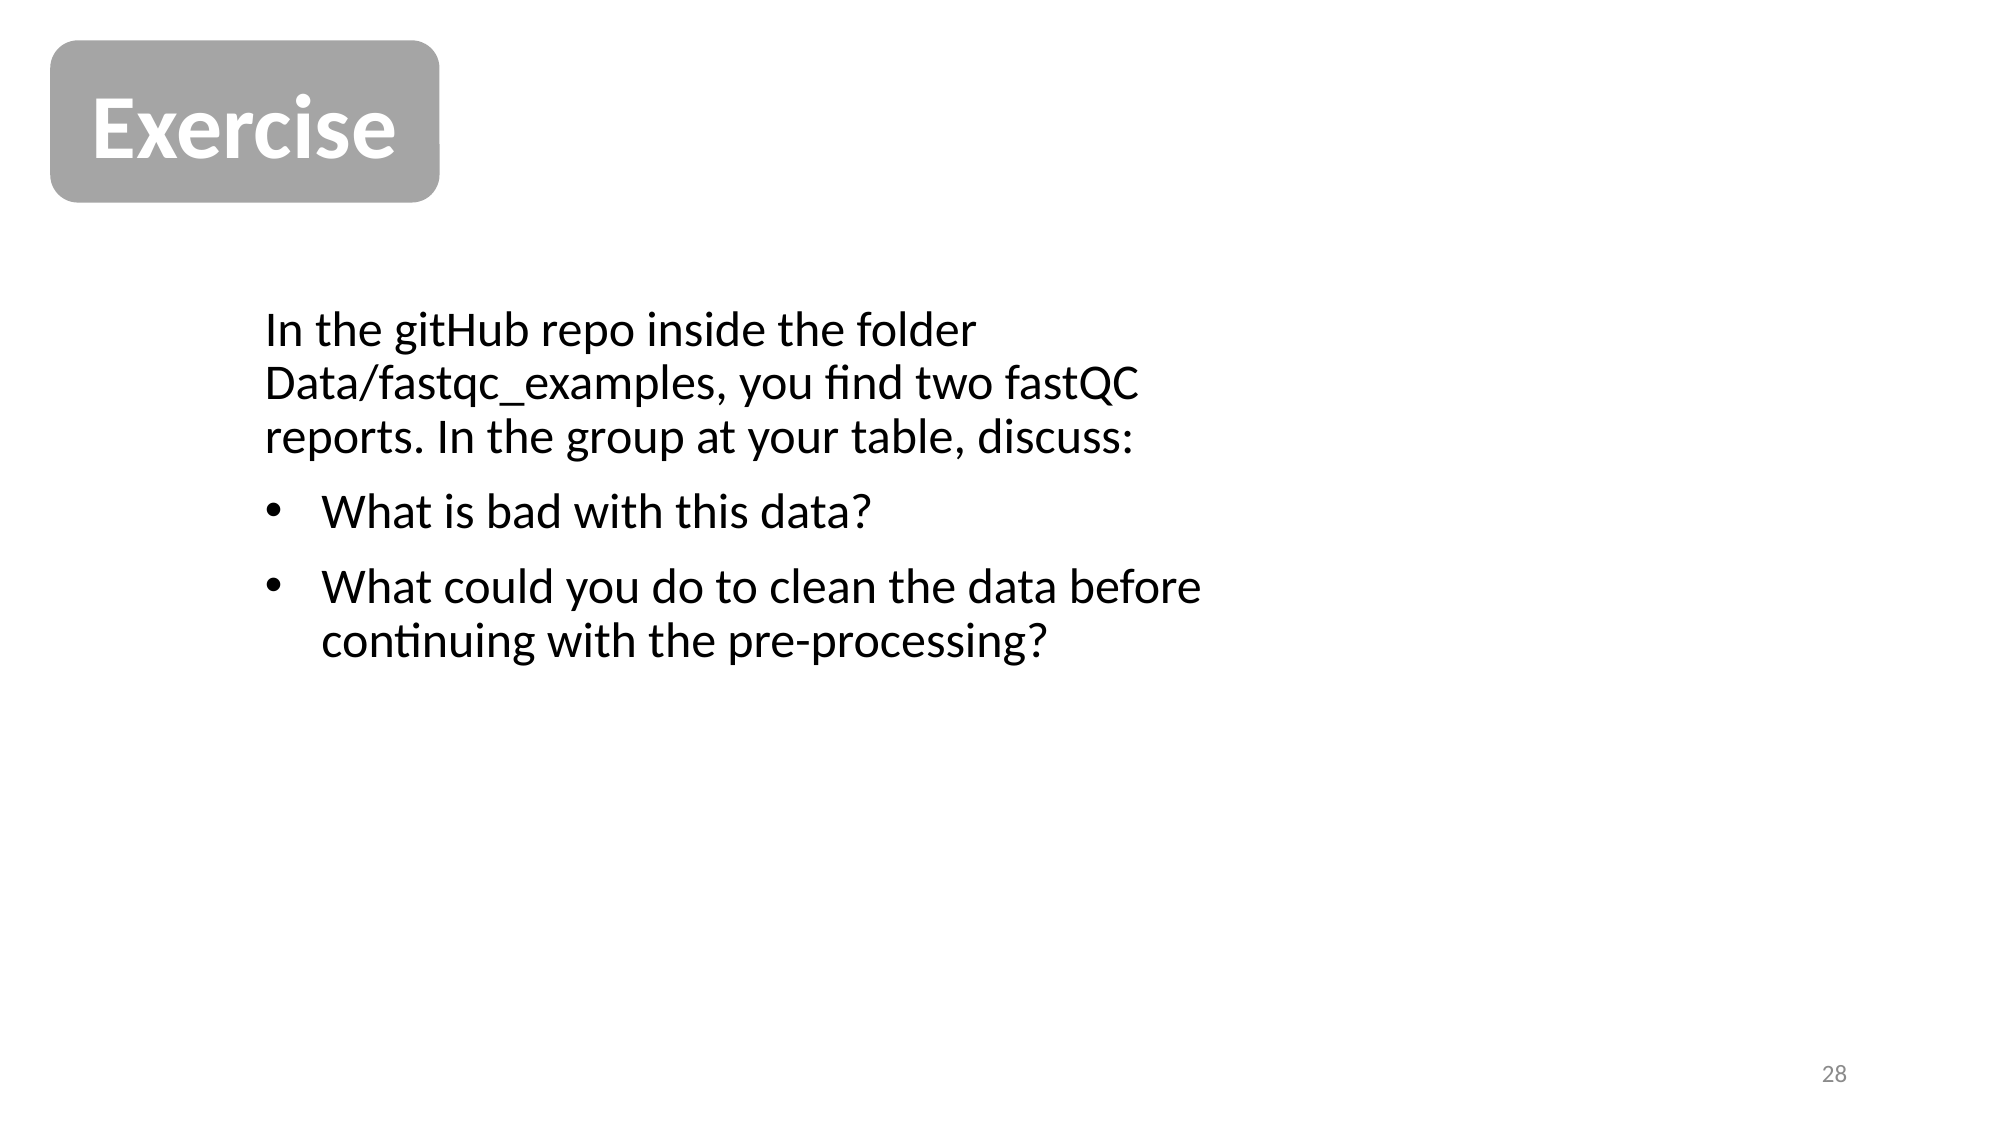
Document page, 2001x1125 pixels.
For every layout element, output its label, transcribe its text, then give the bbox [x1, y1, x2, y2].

text_box Exercise [50, 40, 440, 203]
slide_number 28 [1412, 1042, 1863, 1103]
list In the gitHub repo inside the folder Data/fastqc_examples, you find two fastQC reports. In the group at your table, discuss: What is bad with this data? What could you do to clean the data before continuing with the pre-processing? [250, 295, 1312, 819]
